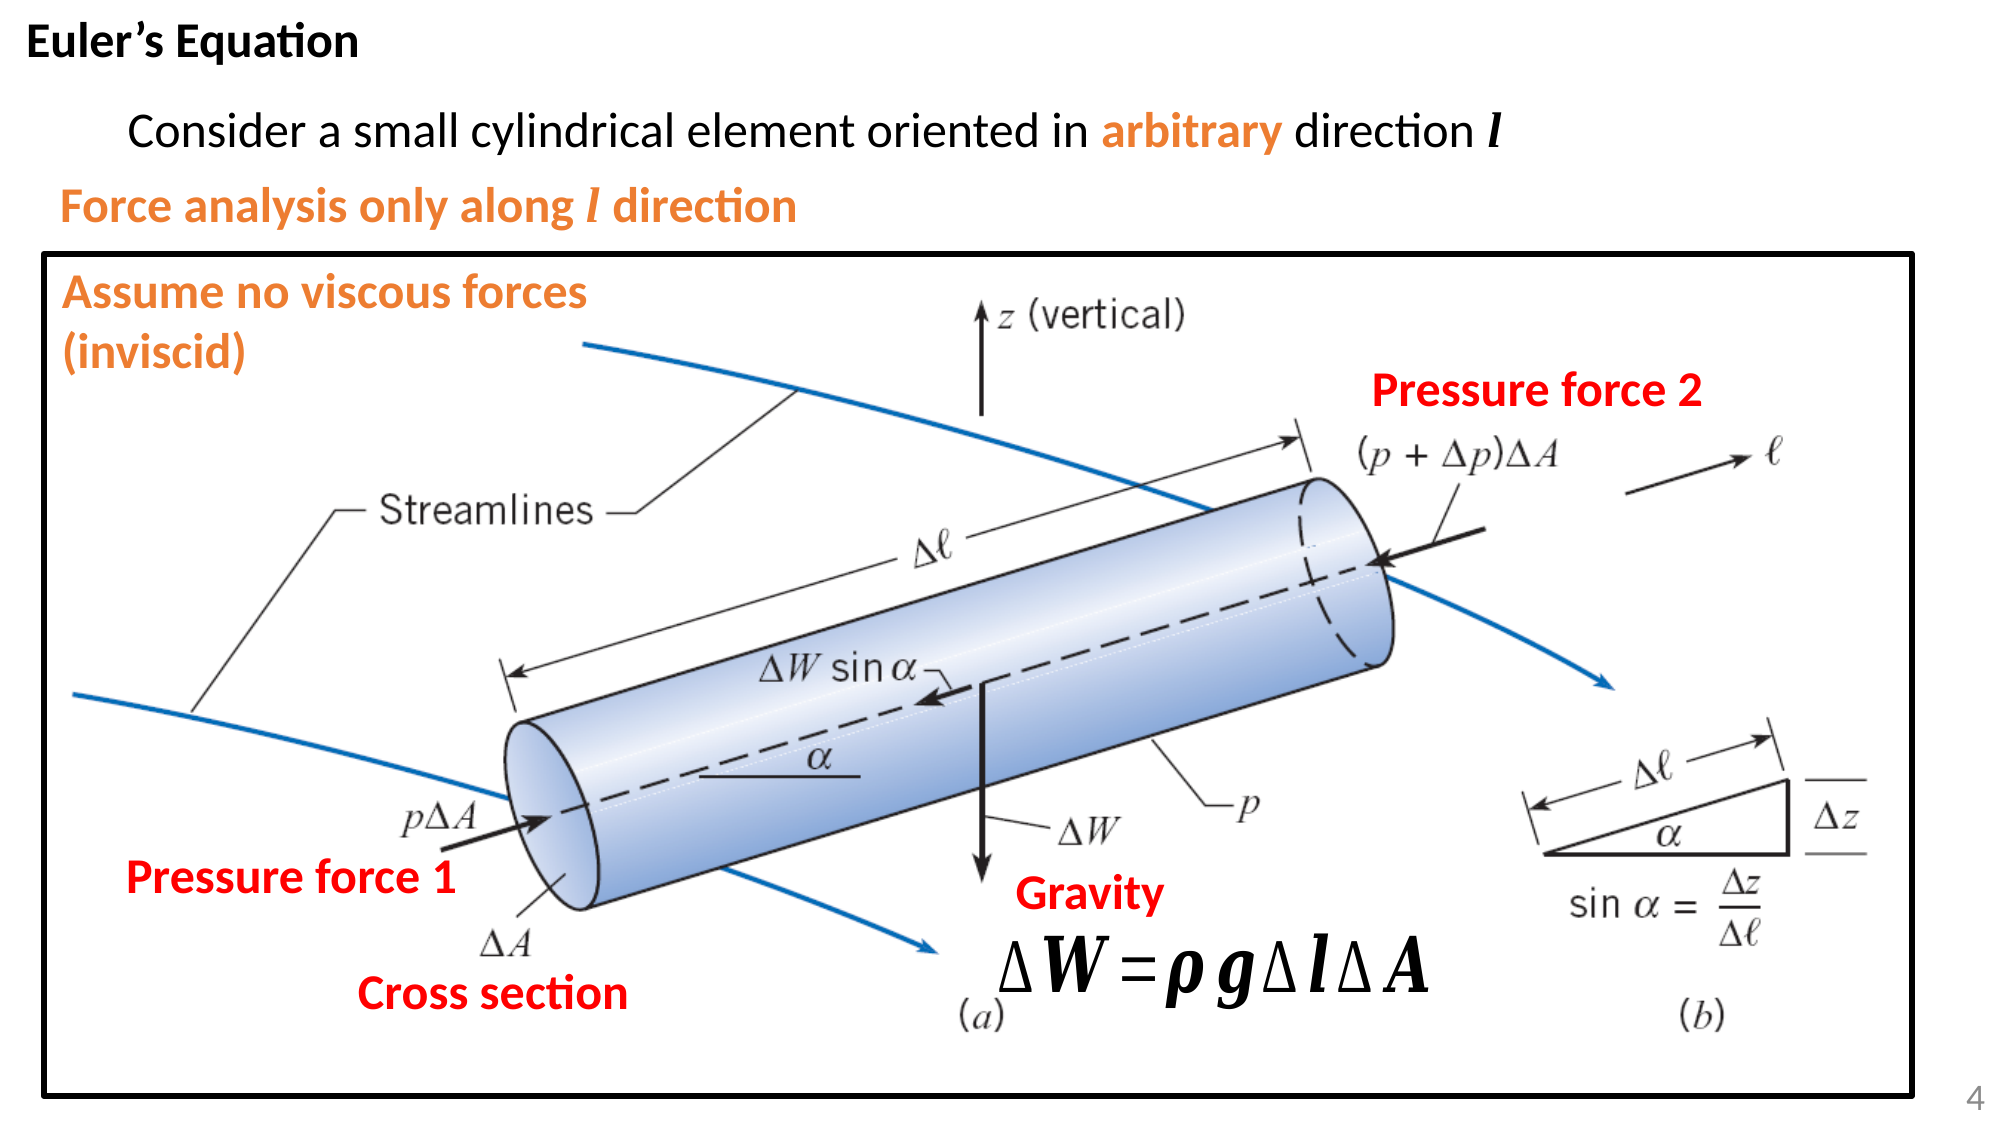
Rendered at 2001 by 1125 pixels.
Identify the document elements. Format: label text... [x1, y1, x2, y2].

text_box Euler’s Equation [11, 0, 376, 75]
text_box Consider a small cylindrical element oriented in arbitrary direction l [112, 60, 1517, 165]
text_box Force analysis only along l direction [45, 135, 813, 240]
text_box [46, 256, 1909, 1093]
slide_number 4 [1550, 1065, 2000, 1125]
text_box Assume no viscous forces (inviscid) [47, 250, 693, 256]
